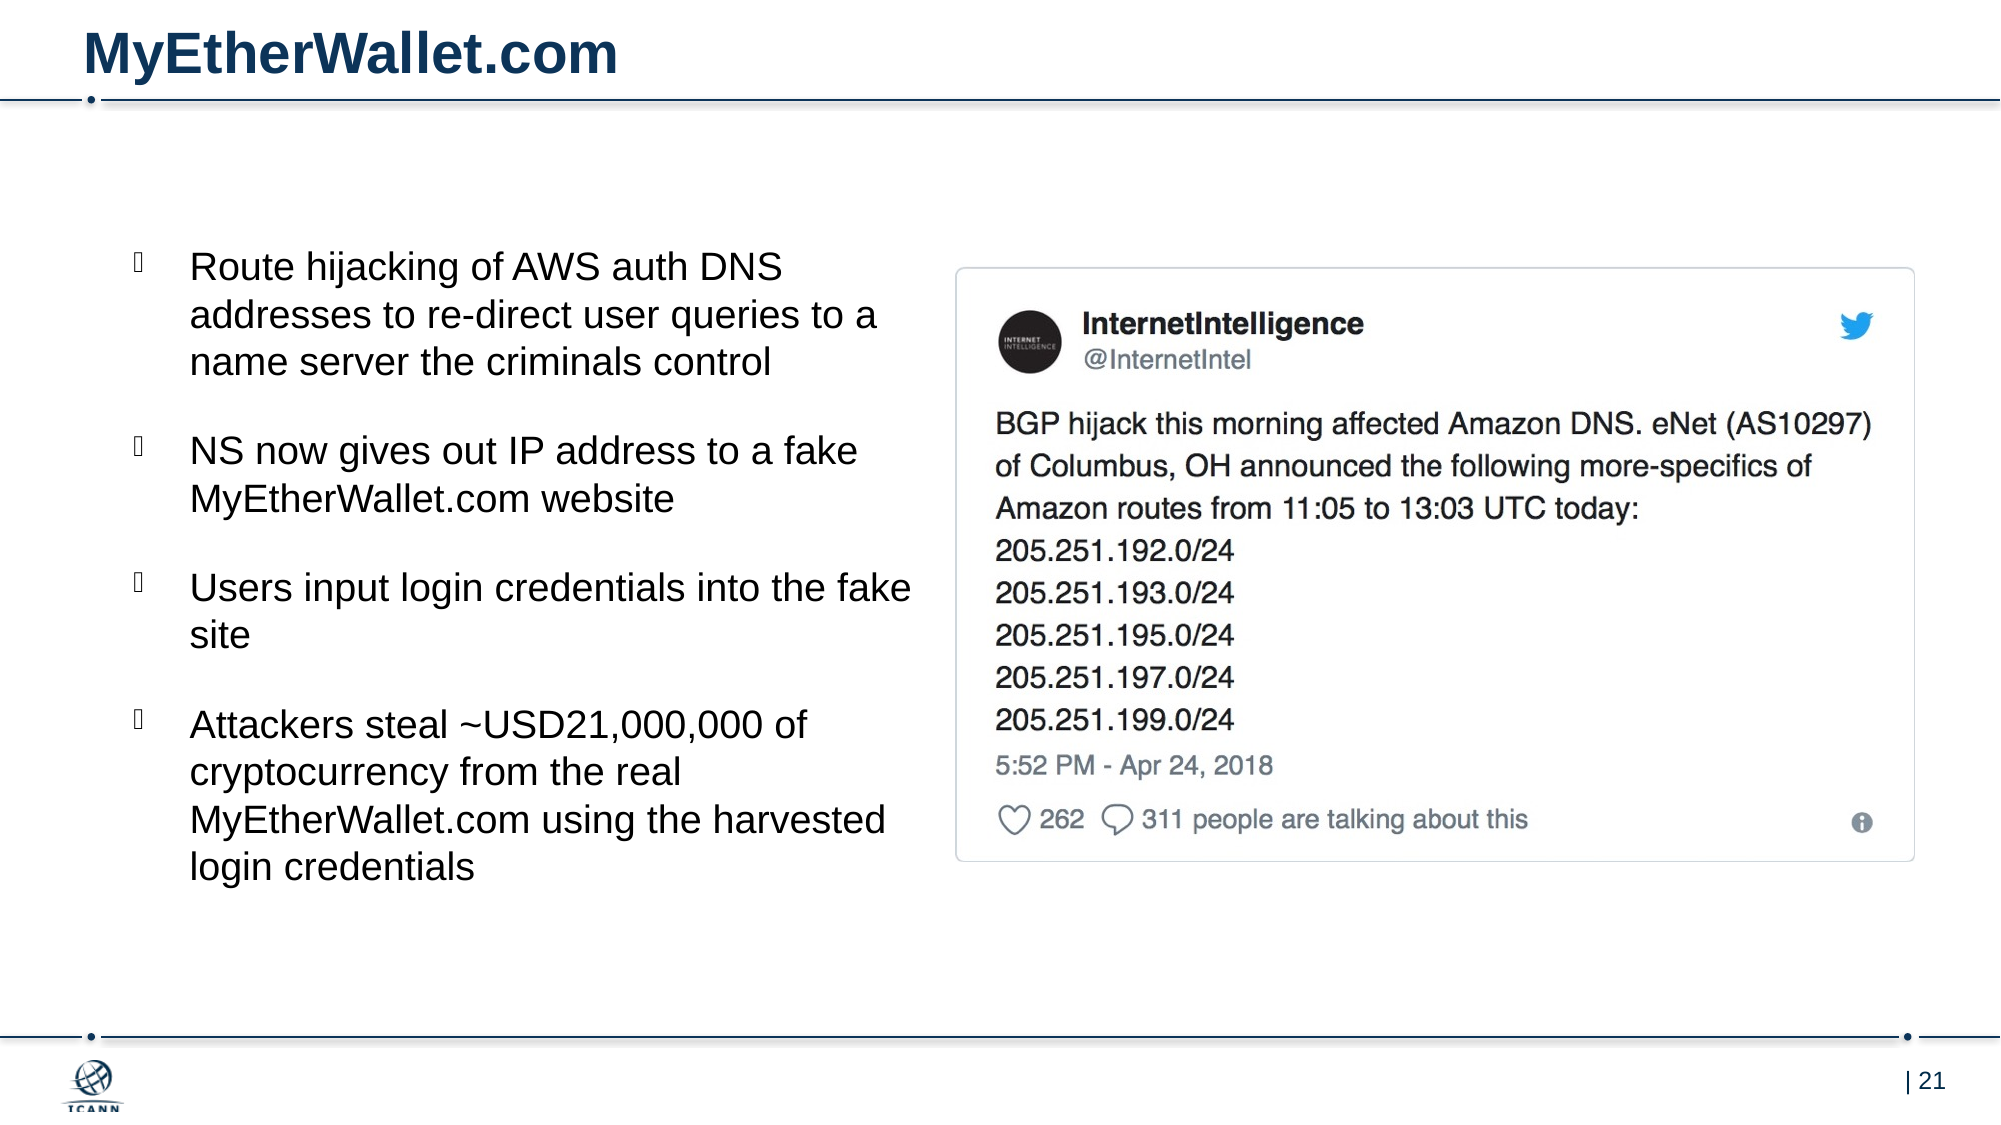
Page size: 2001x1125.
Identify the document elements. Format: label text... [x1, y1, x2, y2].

title MyEtherWallet.com [68, 7, 1842, 82]
list Route hijacking of AWS auth DNS addresses to re-direct user queries to a name server the criminals control NS now gives out IP address to a fake MyEtherWallet.com website Users input login credentials into the fake site Attackers steal ~USD21,000,000 of cryptocurrency from the real MyEtherWallet.com using the harvested login credentials [133, 241, 956, 992]
picture [954, 262, 1915, 862]
